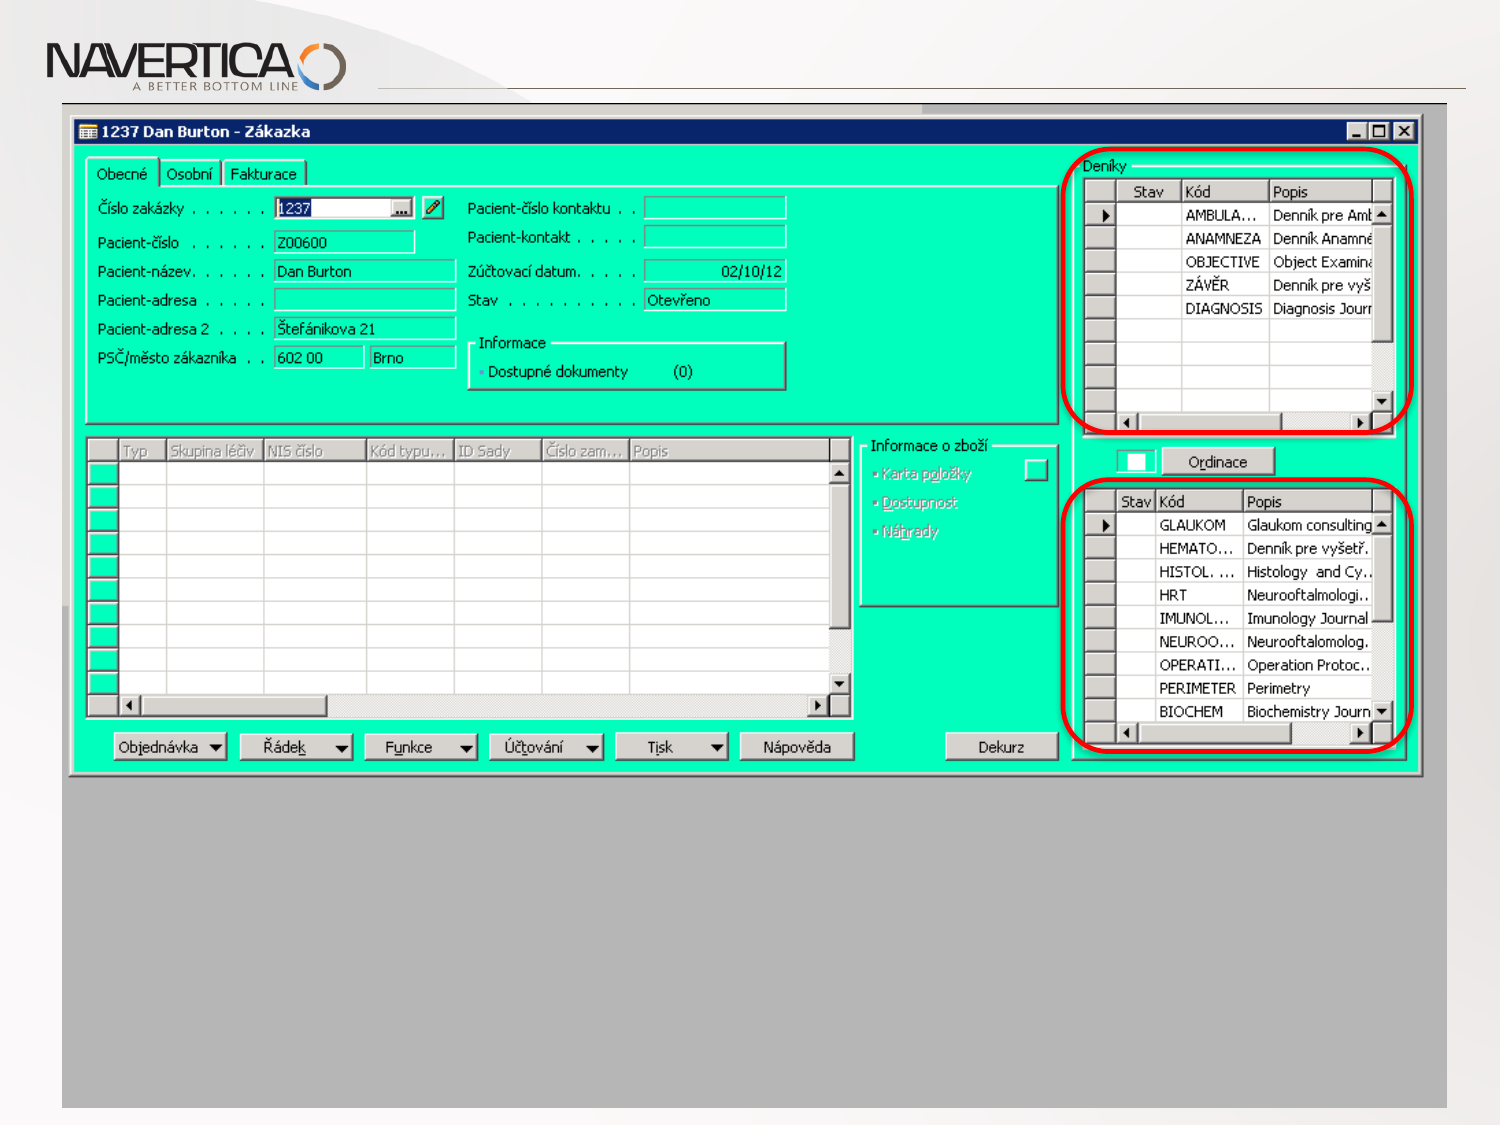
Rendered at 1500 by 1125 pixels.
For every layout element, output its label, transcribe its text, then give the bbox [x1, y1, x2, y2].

slide_number 19 [1110, 1065, 1461, 1125]
picture [0, 0, 1500, 1125]
